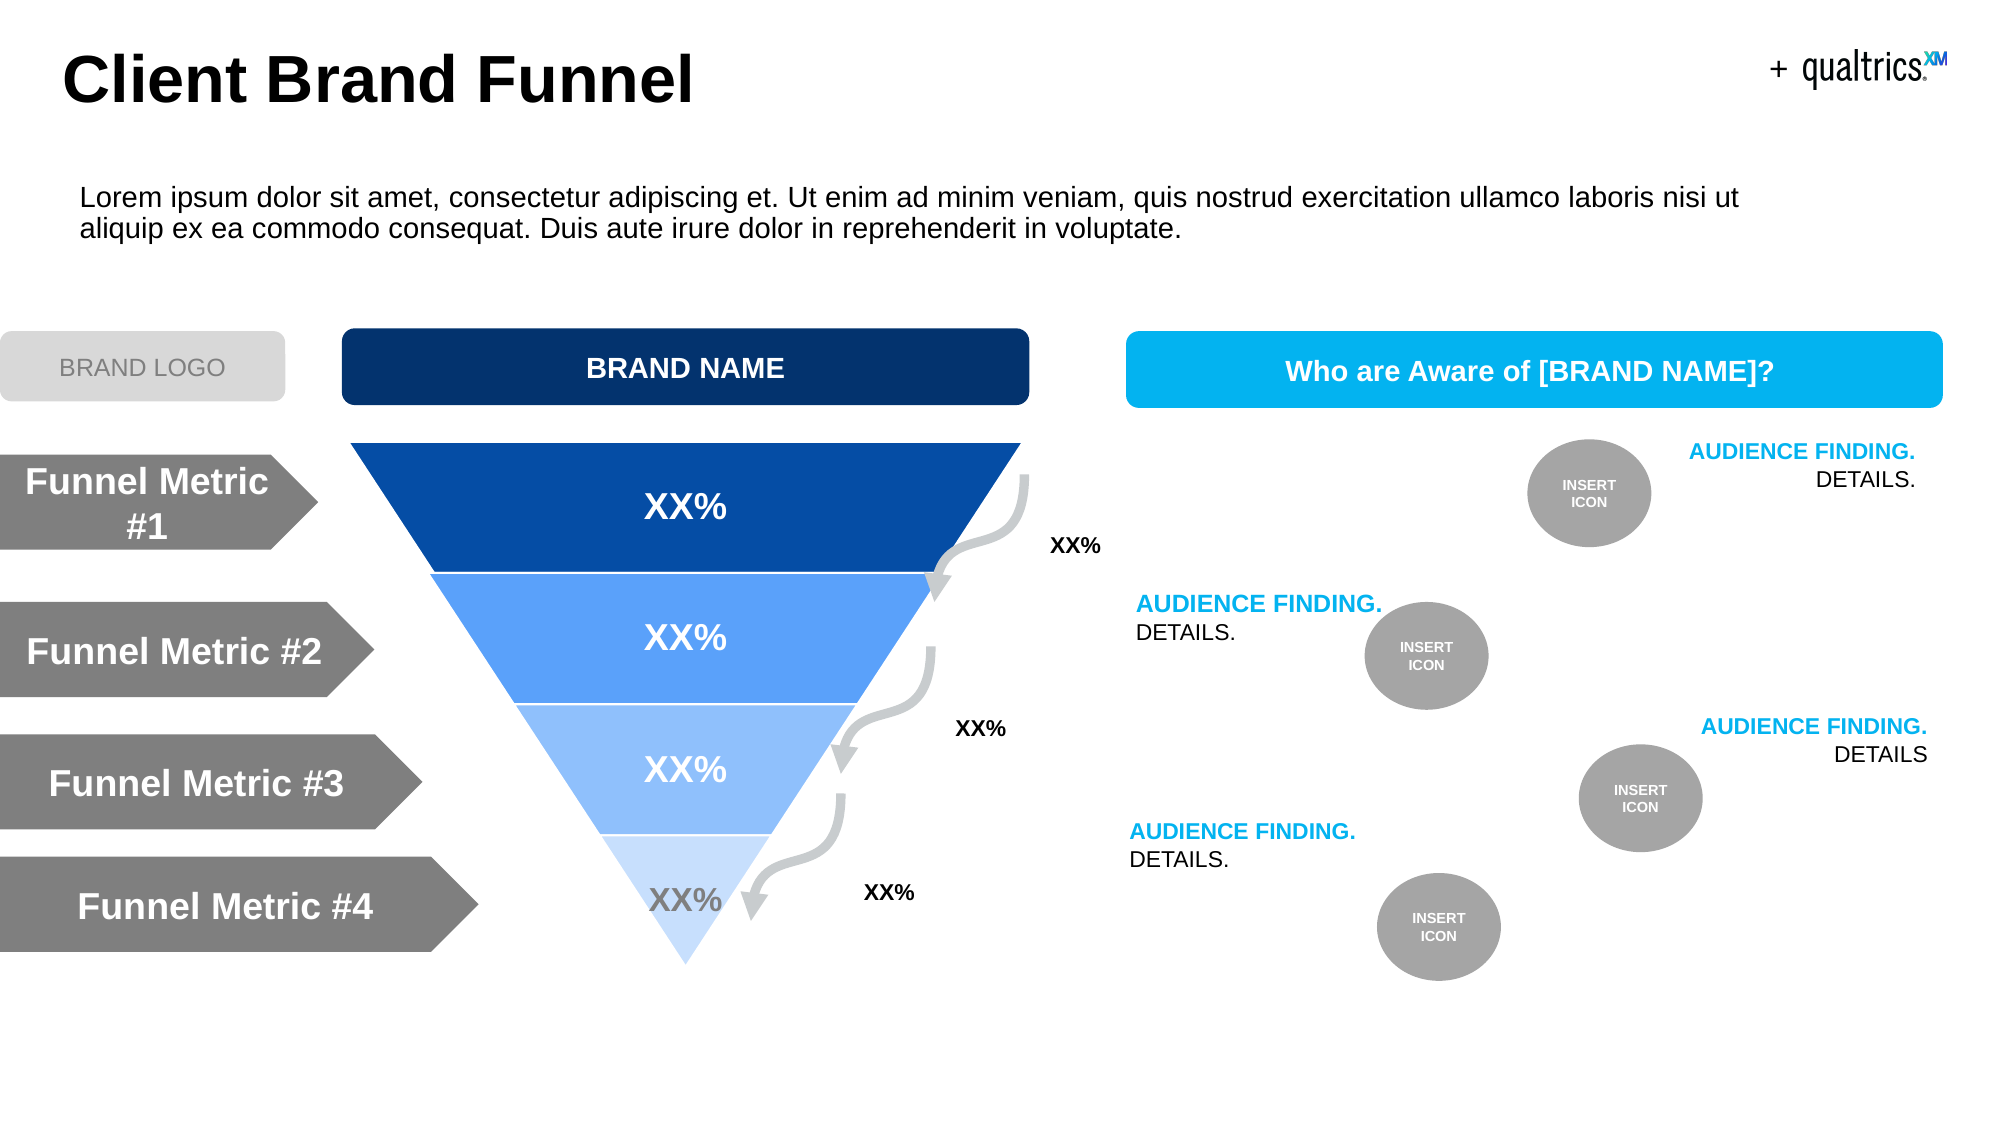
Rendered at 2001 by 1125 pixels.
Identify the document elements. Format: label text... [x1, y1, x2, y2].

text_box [750, 474, 1126, 922]
text_box BRAND NAME [341, 341, 1030, 406]
text_box INSERT ICON [1376, 873, 1501, 981]
text_box AUDIENCE FINDING. DETAILS. [1130, 488, 1494, 745]
text_box INSERT ICON [1364, 601, 1489, 710]
text_box Lorem ipsum dolor sit amet, consectetur adipiscing et. Ut enim ad minim veniam, quis nostrud exercitation ullamco laboris nisi ut aliquip ex ea commodo consequat. Duis aute irure dolor in reprehenderit in voluptate. [64, 174, 1819, 341]
text_box INSERT ICON [1578, 744, 1703, 853]
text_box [347, 441, 1024, 967]
text_box AUDIENCE FINDING. DETAILS. [1130, 809, 1535, 907]
text_box INSERT ICON [1527, 439, 1652, 548]
text_box Funnel Metric #1 [0, 454, 319, 550]
text_box BRAND LOGO [0, 331, 286, 402]
picture [1938, 49, 1947, 90]
text_box Who are Aware of [BRAND NAME]? [1126, 331, 1943, 408]
text_box AUDIENCE FINDING. DETAILS [1640, 704, 1943, 802]
text_box Funnel Metric #3 [0, 734, 342, 830]
text_box Funnel Metric #4 [0, 856, 342, 952]
text_box AUDIENCE FINDING. DETAILS. [1612, 429, 1938, 527]
text_box Funnel Metric #2 [0, 601, 342, 698]
title Client Brand Funnel [62, 45, 1938, 126]
